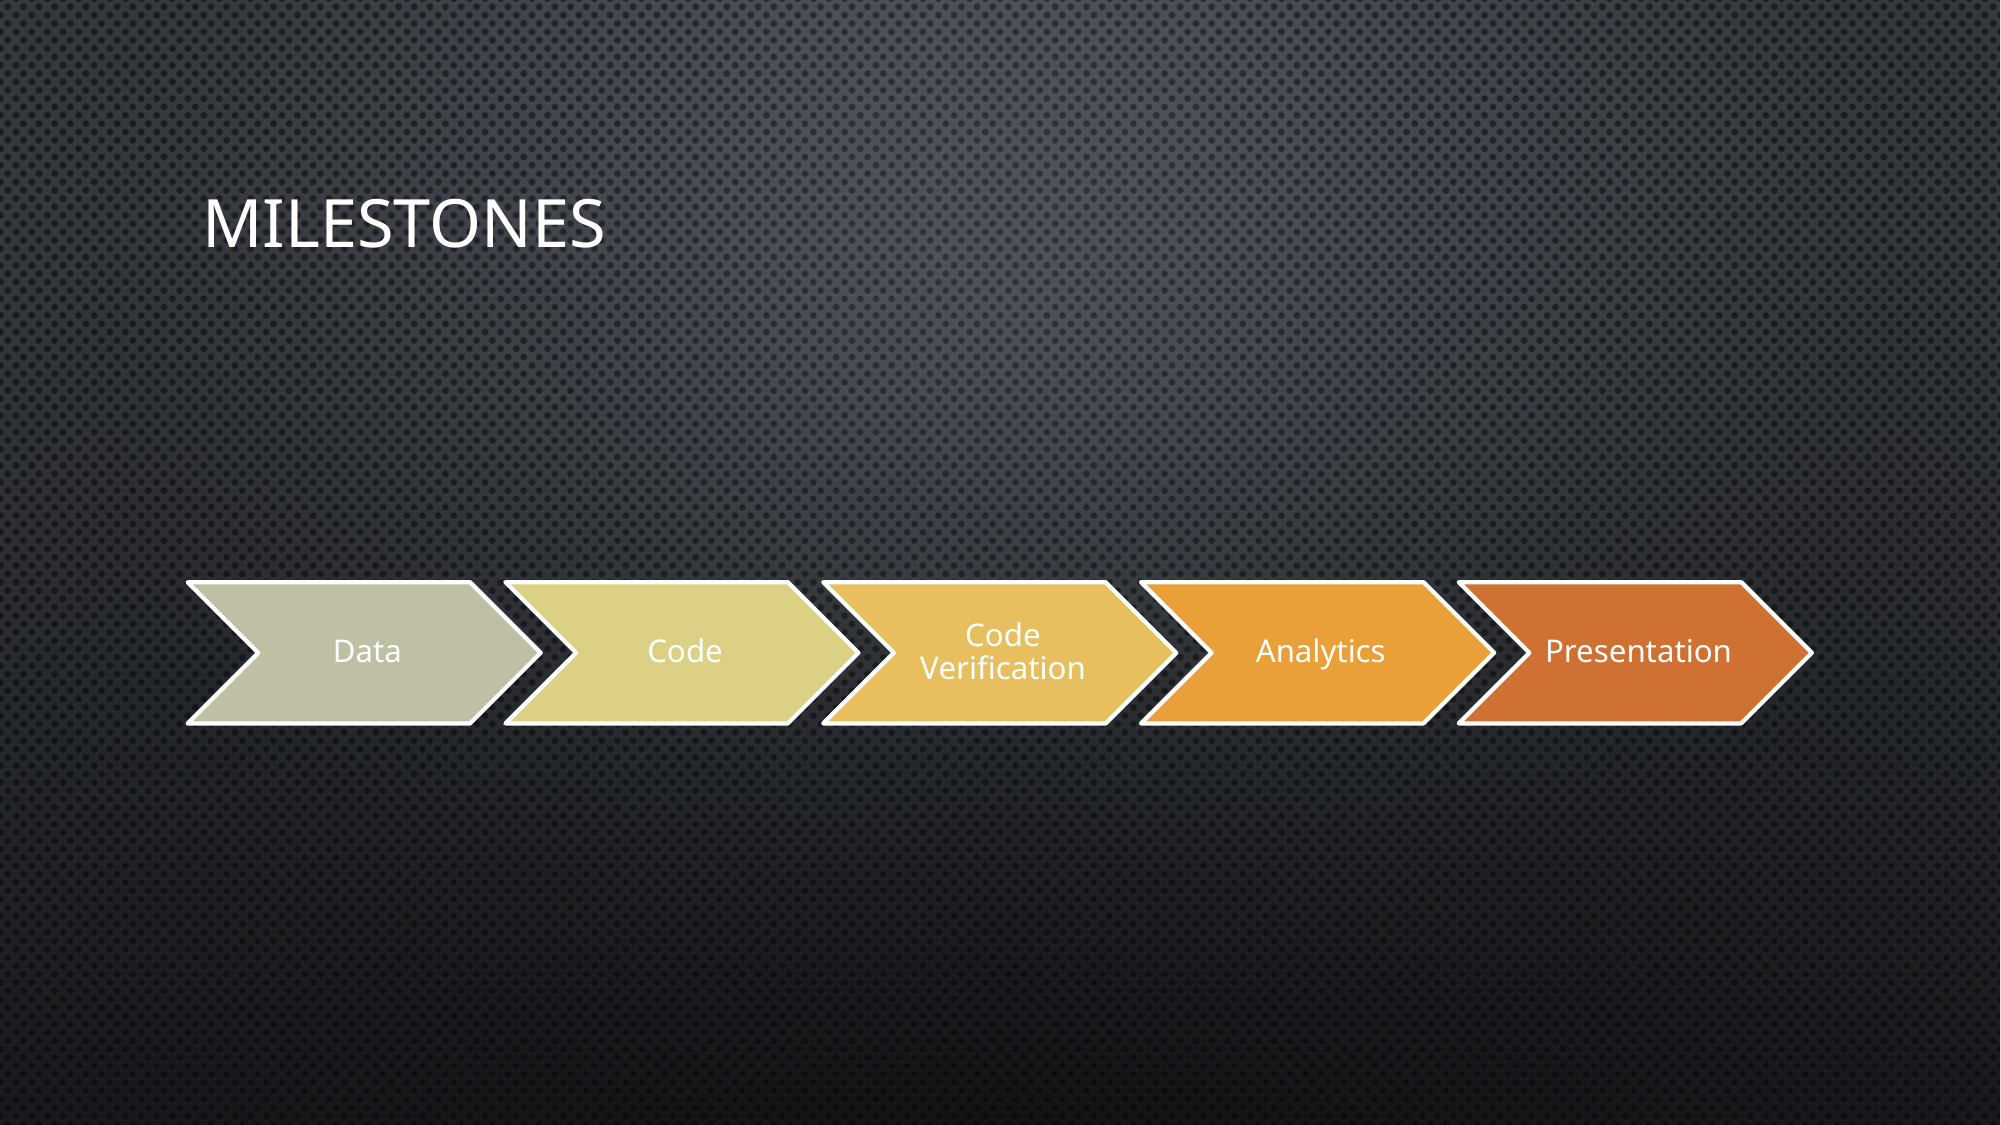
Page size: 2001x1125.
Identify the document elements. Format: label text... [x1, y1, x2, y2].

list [186, 374, 1813, 931]
title Milestones [187, 99, 1813, 341]
